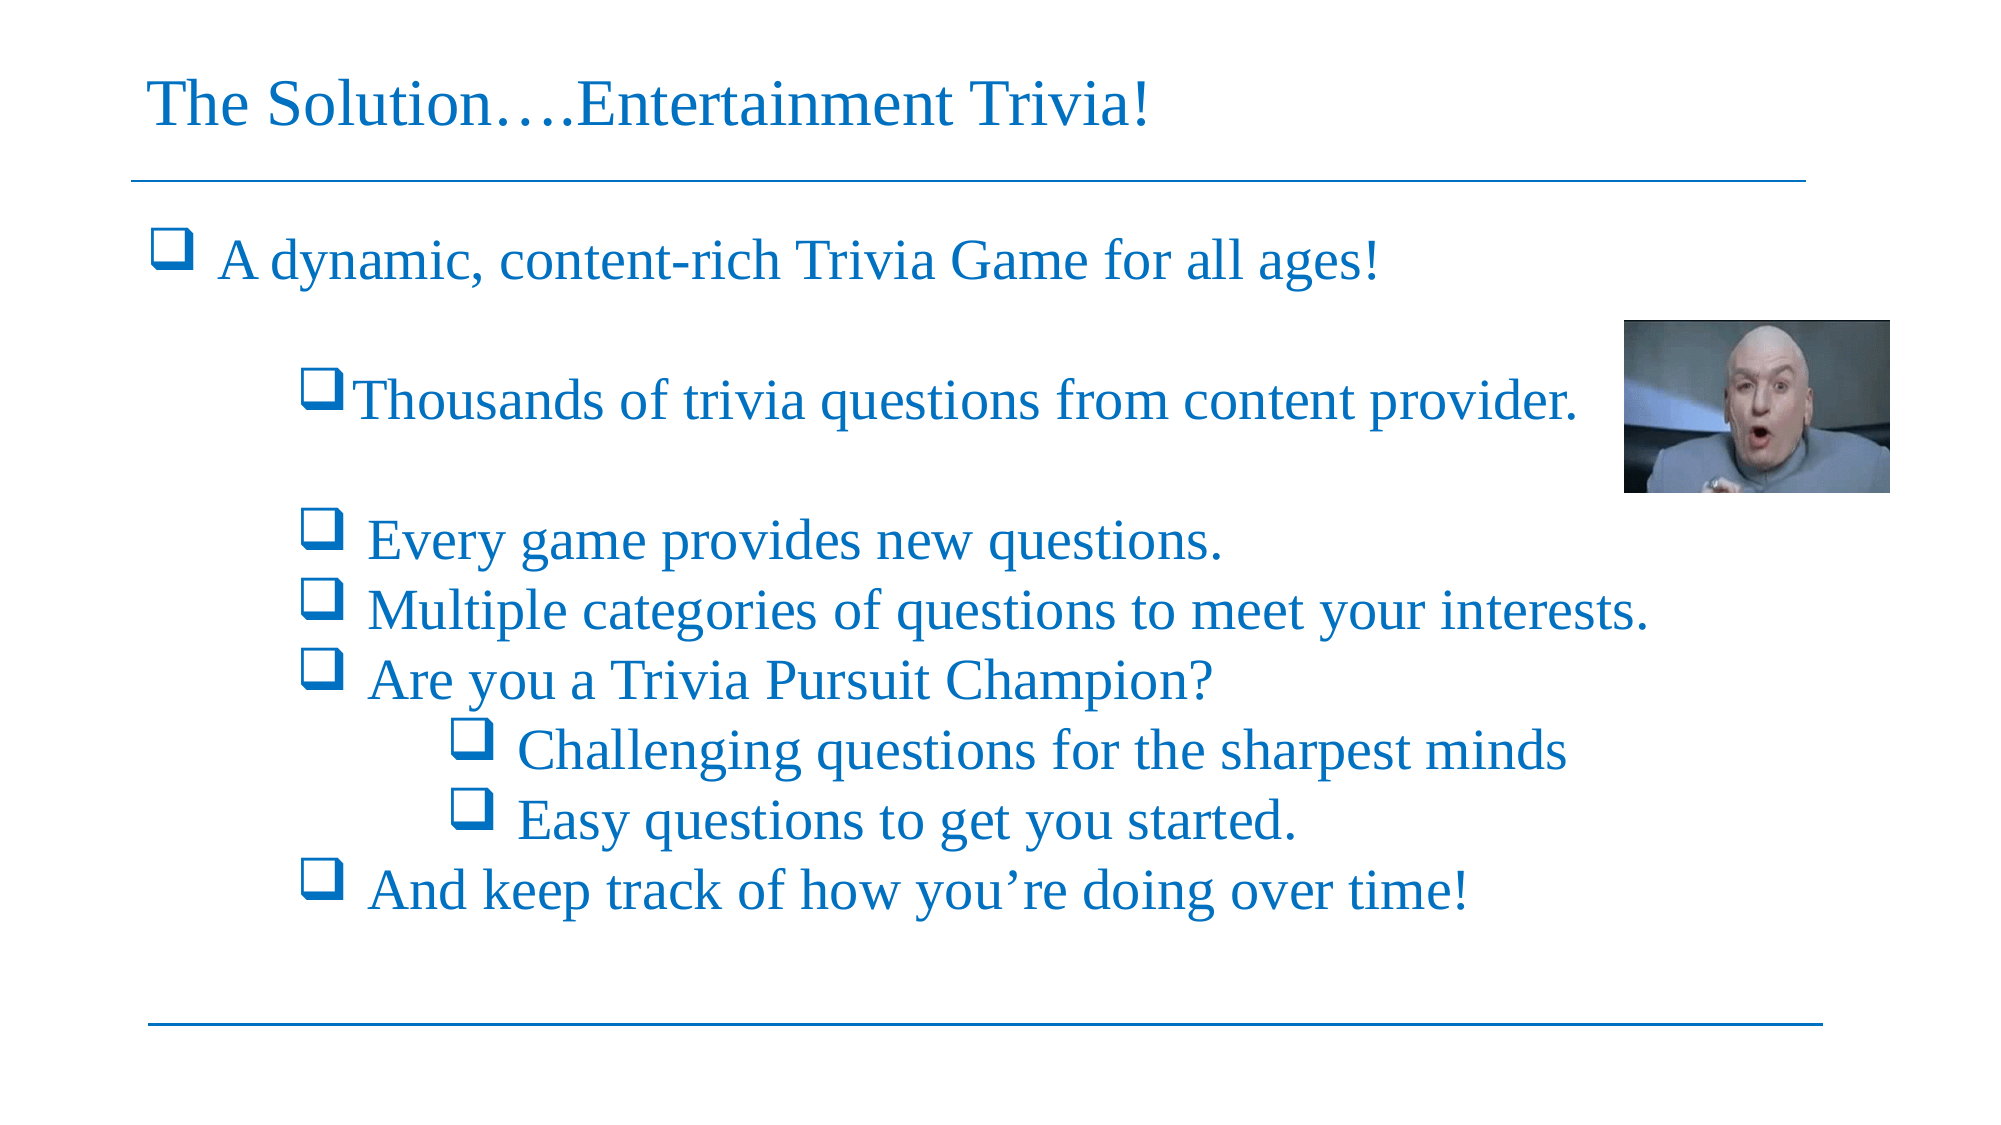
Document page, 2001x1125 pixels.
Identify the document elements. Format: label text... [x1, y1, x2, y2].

text_box A dynamic, content-rich Trivia Game for all ages! Thousands of trivia questions from content provider. Every game provides new questions. Multiple categories of questions to meet your interests. Are you a Trivia Pursuit Champion? Challenging questions for the sharpest minds Easy questions to get you started. And keep track of how you’re doing over time! [131, 214, 1807, 1125]
picture [1624, 320, 1890, 493]
text_box The Solution….Entertainment Trivia! [131, 51, 1448, 147]
